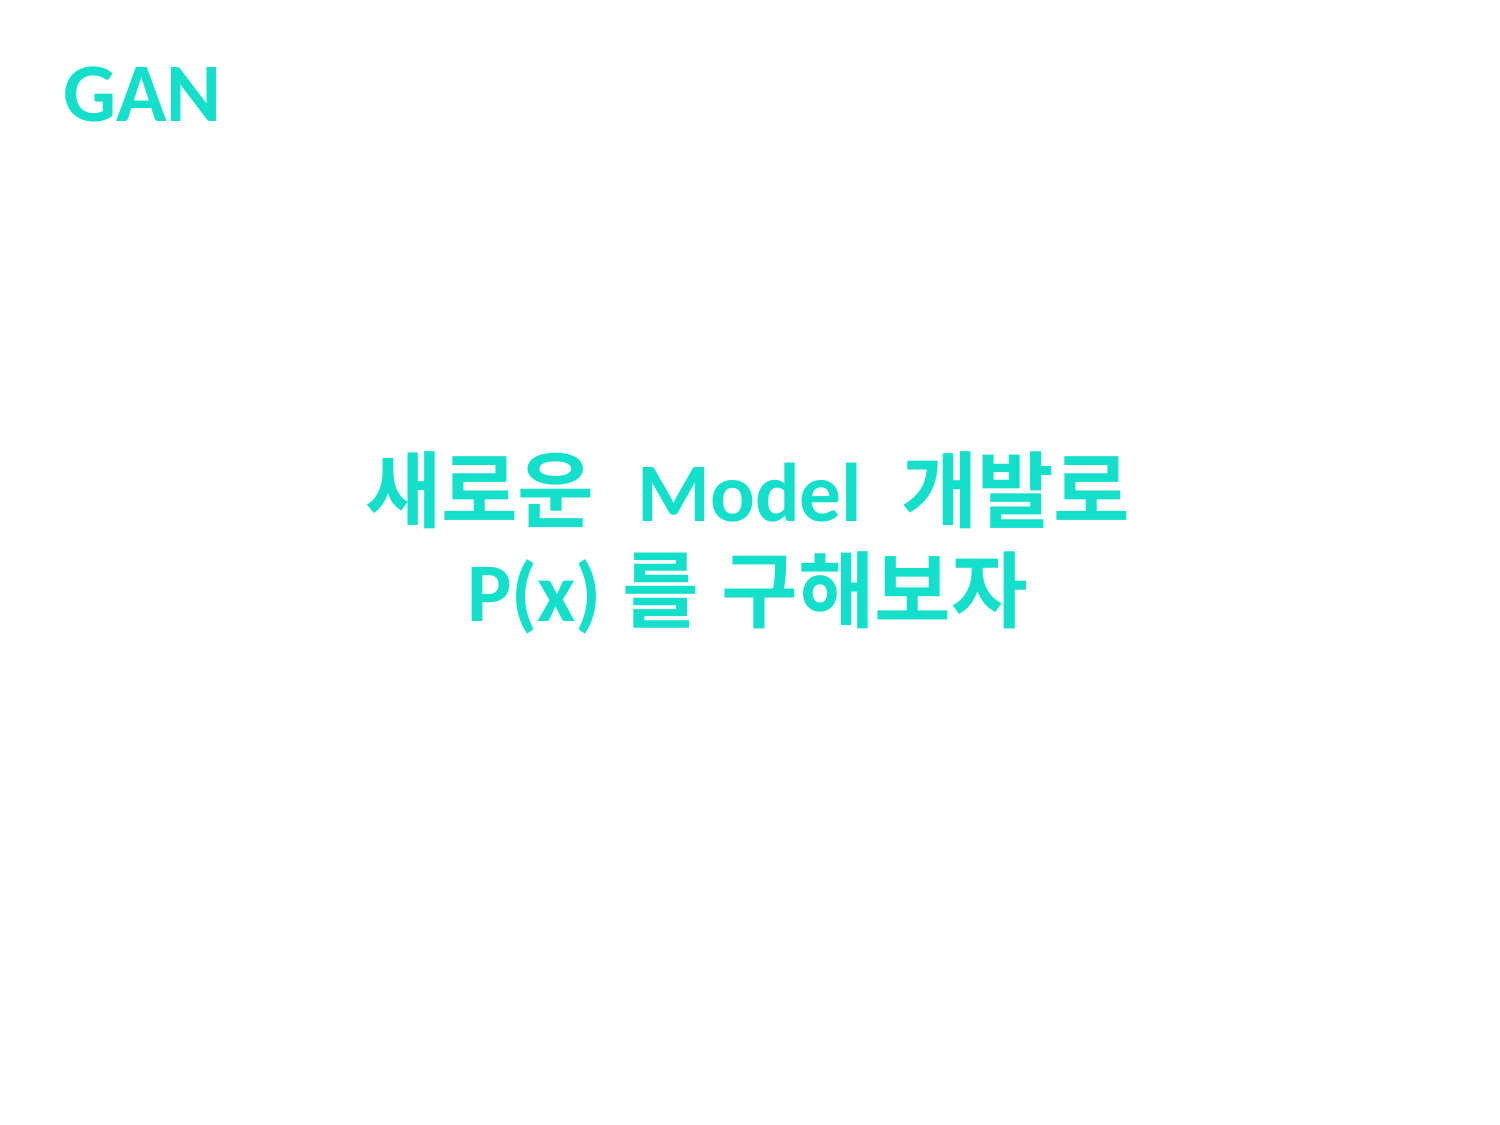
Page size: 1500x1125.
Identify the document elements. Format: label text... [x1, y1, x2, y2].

text_box GAN 새로운 Model 개발로 P(x)를 구해보자 [48, 30, 1447, 646]
